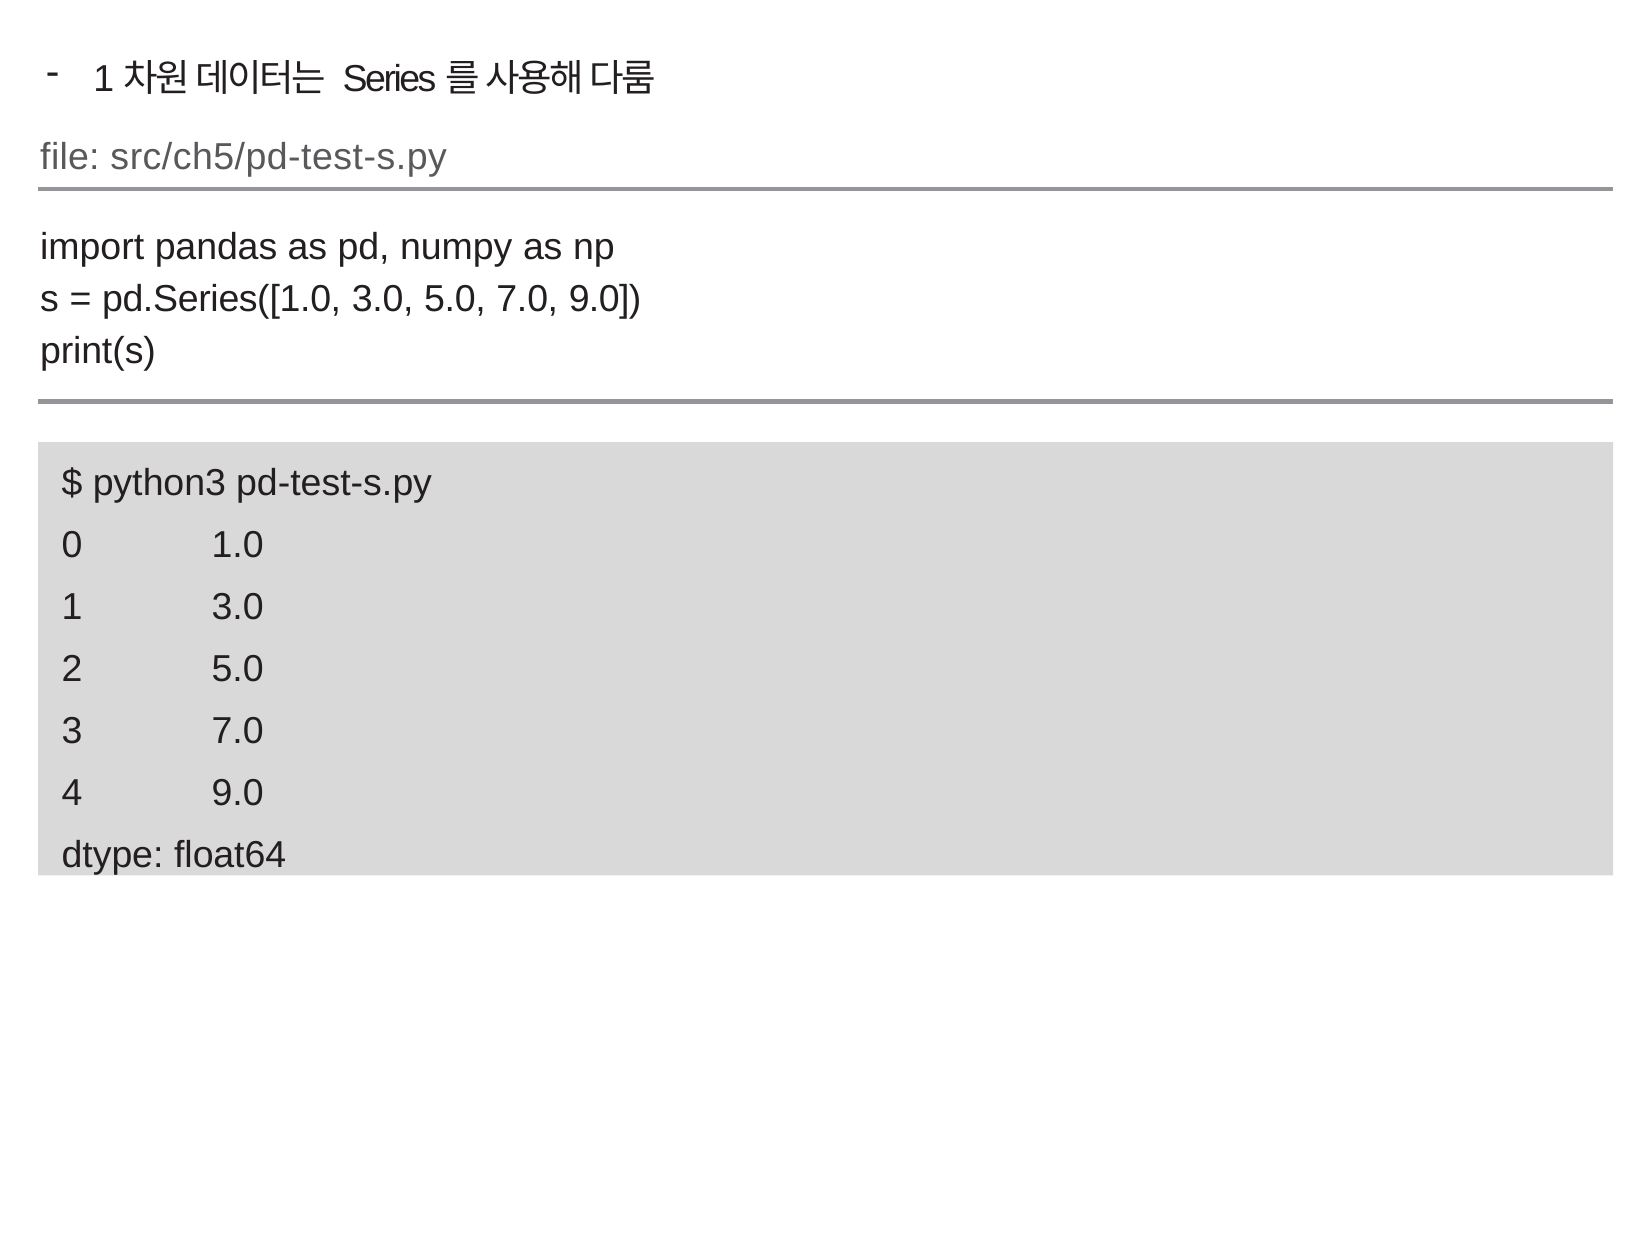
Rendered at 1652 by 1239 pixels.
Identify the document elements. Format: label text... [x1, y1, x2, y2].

text_box 1차원 데이터는 Series를 사용해 다룸 [44, 31, 1607, 100]
text_box file: src/ch5/pd-test-s.py import pandas as pd, numpy as np s = pd.Series([1.0, 3.0, 5.0, 7.0, 9.0]) print(s) [38, 131, 1639, 372]
text_box $ python3 pd-test-s.py 0 1.0 1 3.0 2 5.0 3 7.0 4 9.0 dtype: float64 [38, 442, 1614, 876]
